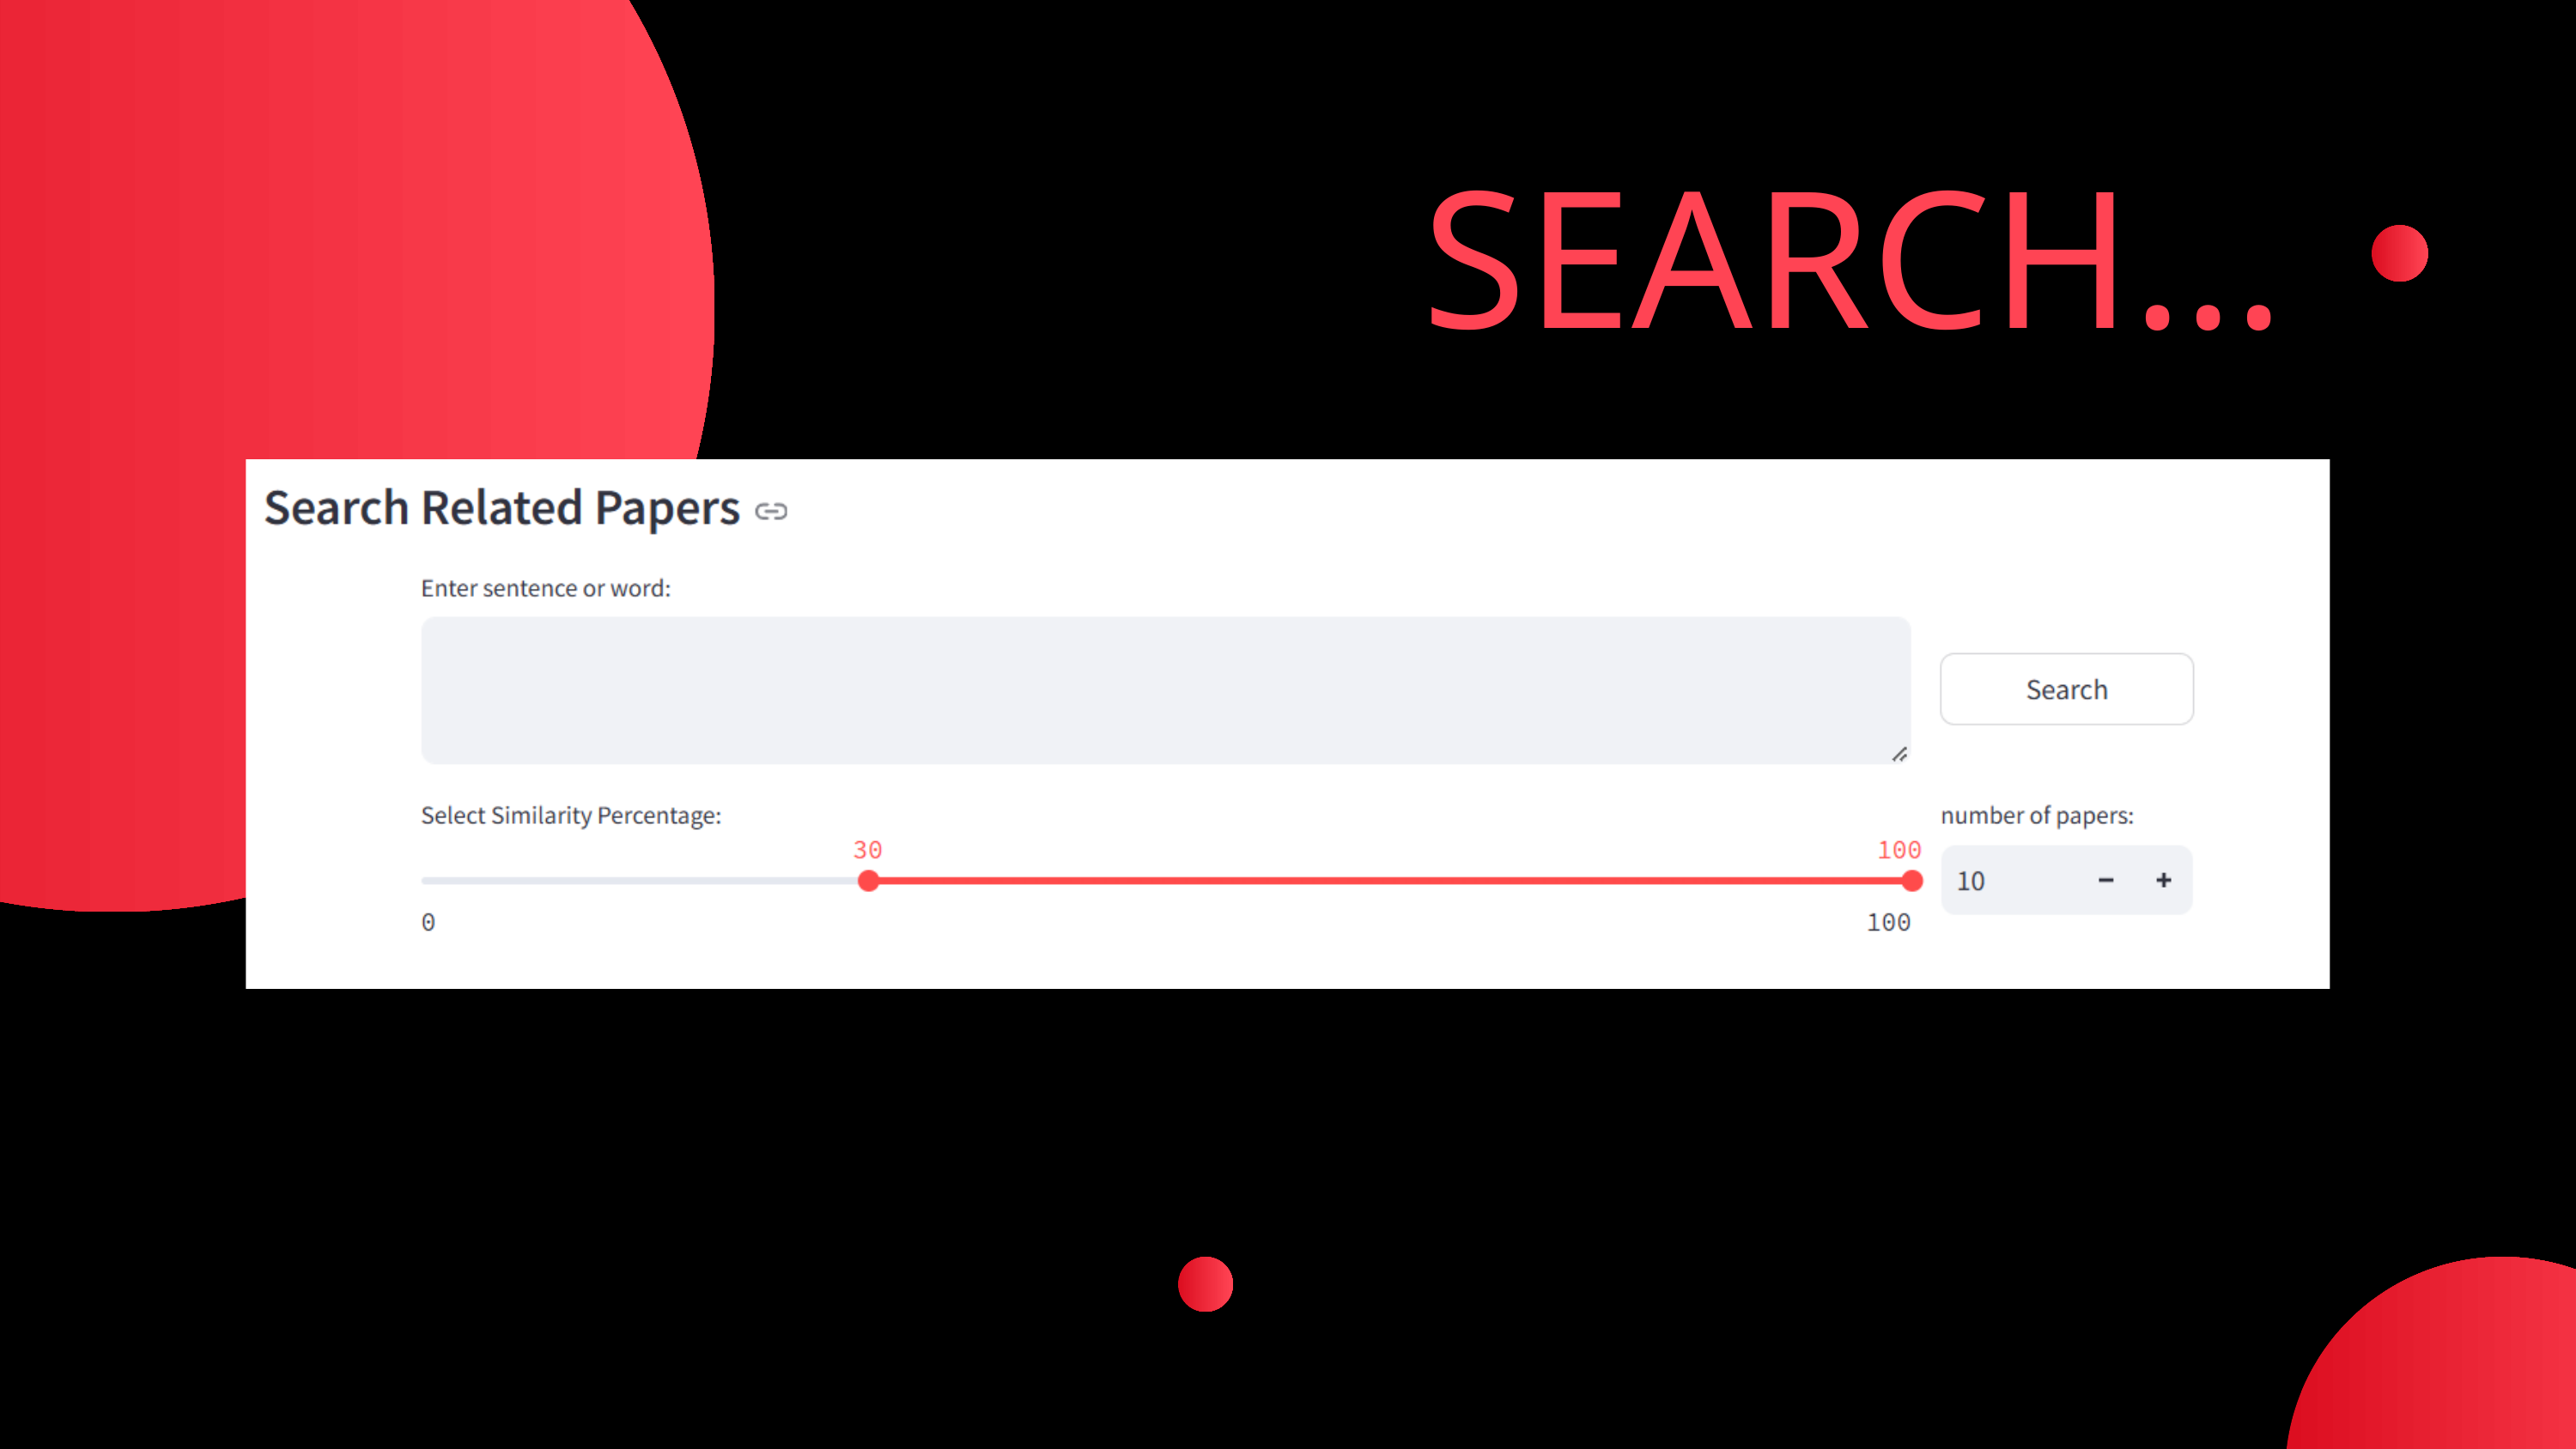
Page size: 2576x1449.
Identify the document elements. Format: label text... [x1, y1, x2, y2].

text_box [2371, 225, 2428, 282]
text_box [1177, 1256, 1234, 1313]
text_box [2284, 1256, 2576, 1449]
text_box SEARCH... [1356, 138, 2286, 367]
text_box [0, 0, 715, 912]
text_box [246, 459, 2330, 989]
